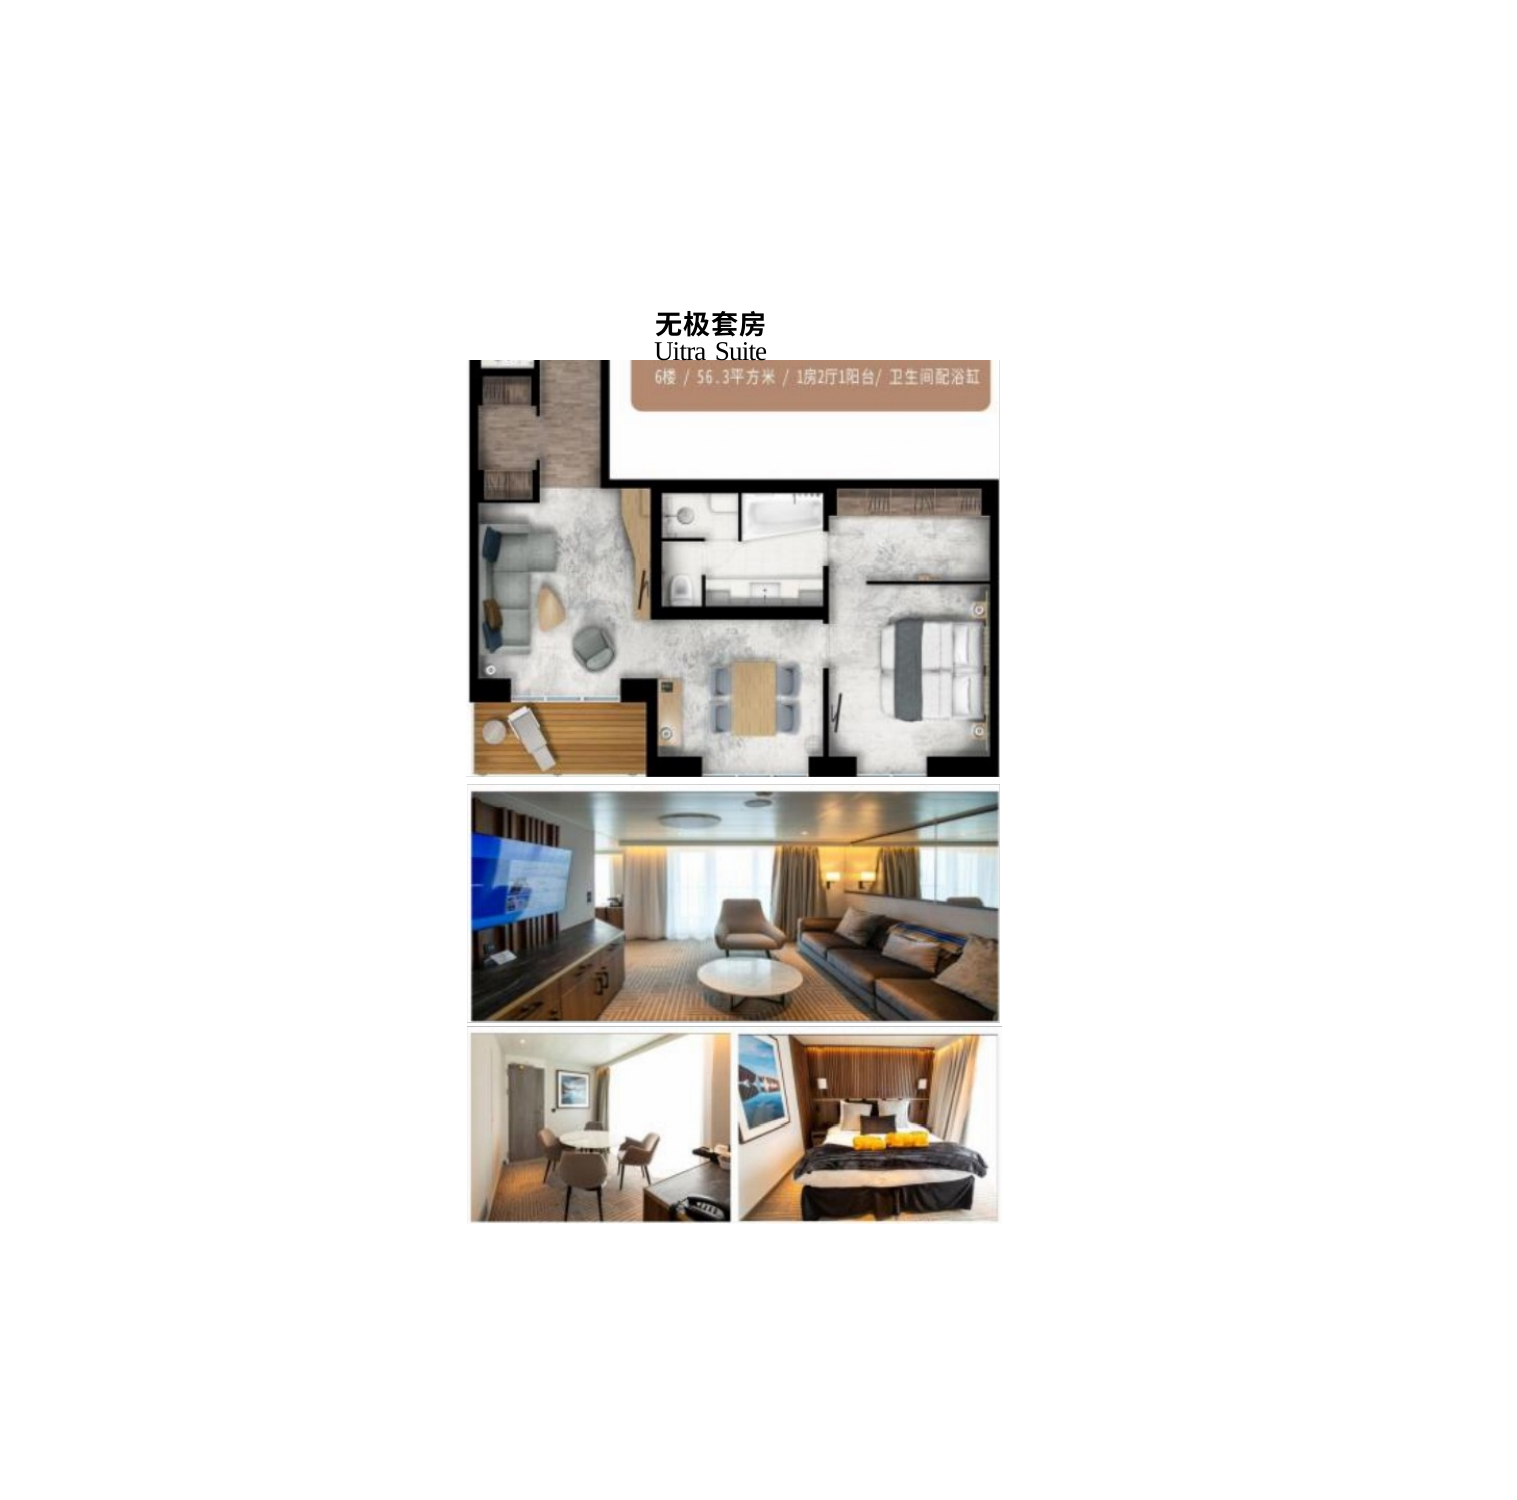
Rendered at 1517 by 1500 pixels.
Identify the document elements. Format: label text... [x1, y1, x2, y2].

text_box 无极套房 Uitra Suite [652, 309, 772, 360]
picture [466, 360, 1002, 1224]
